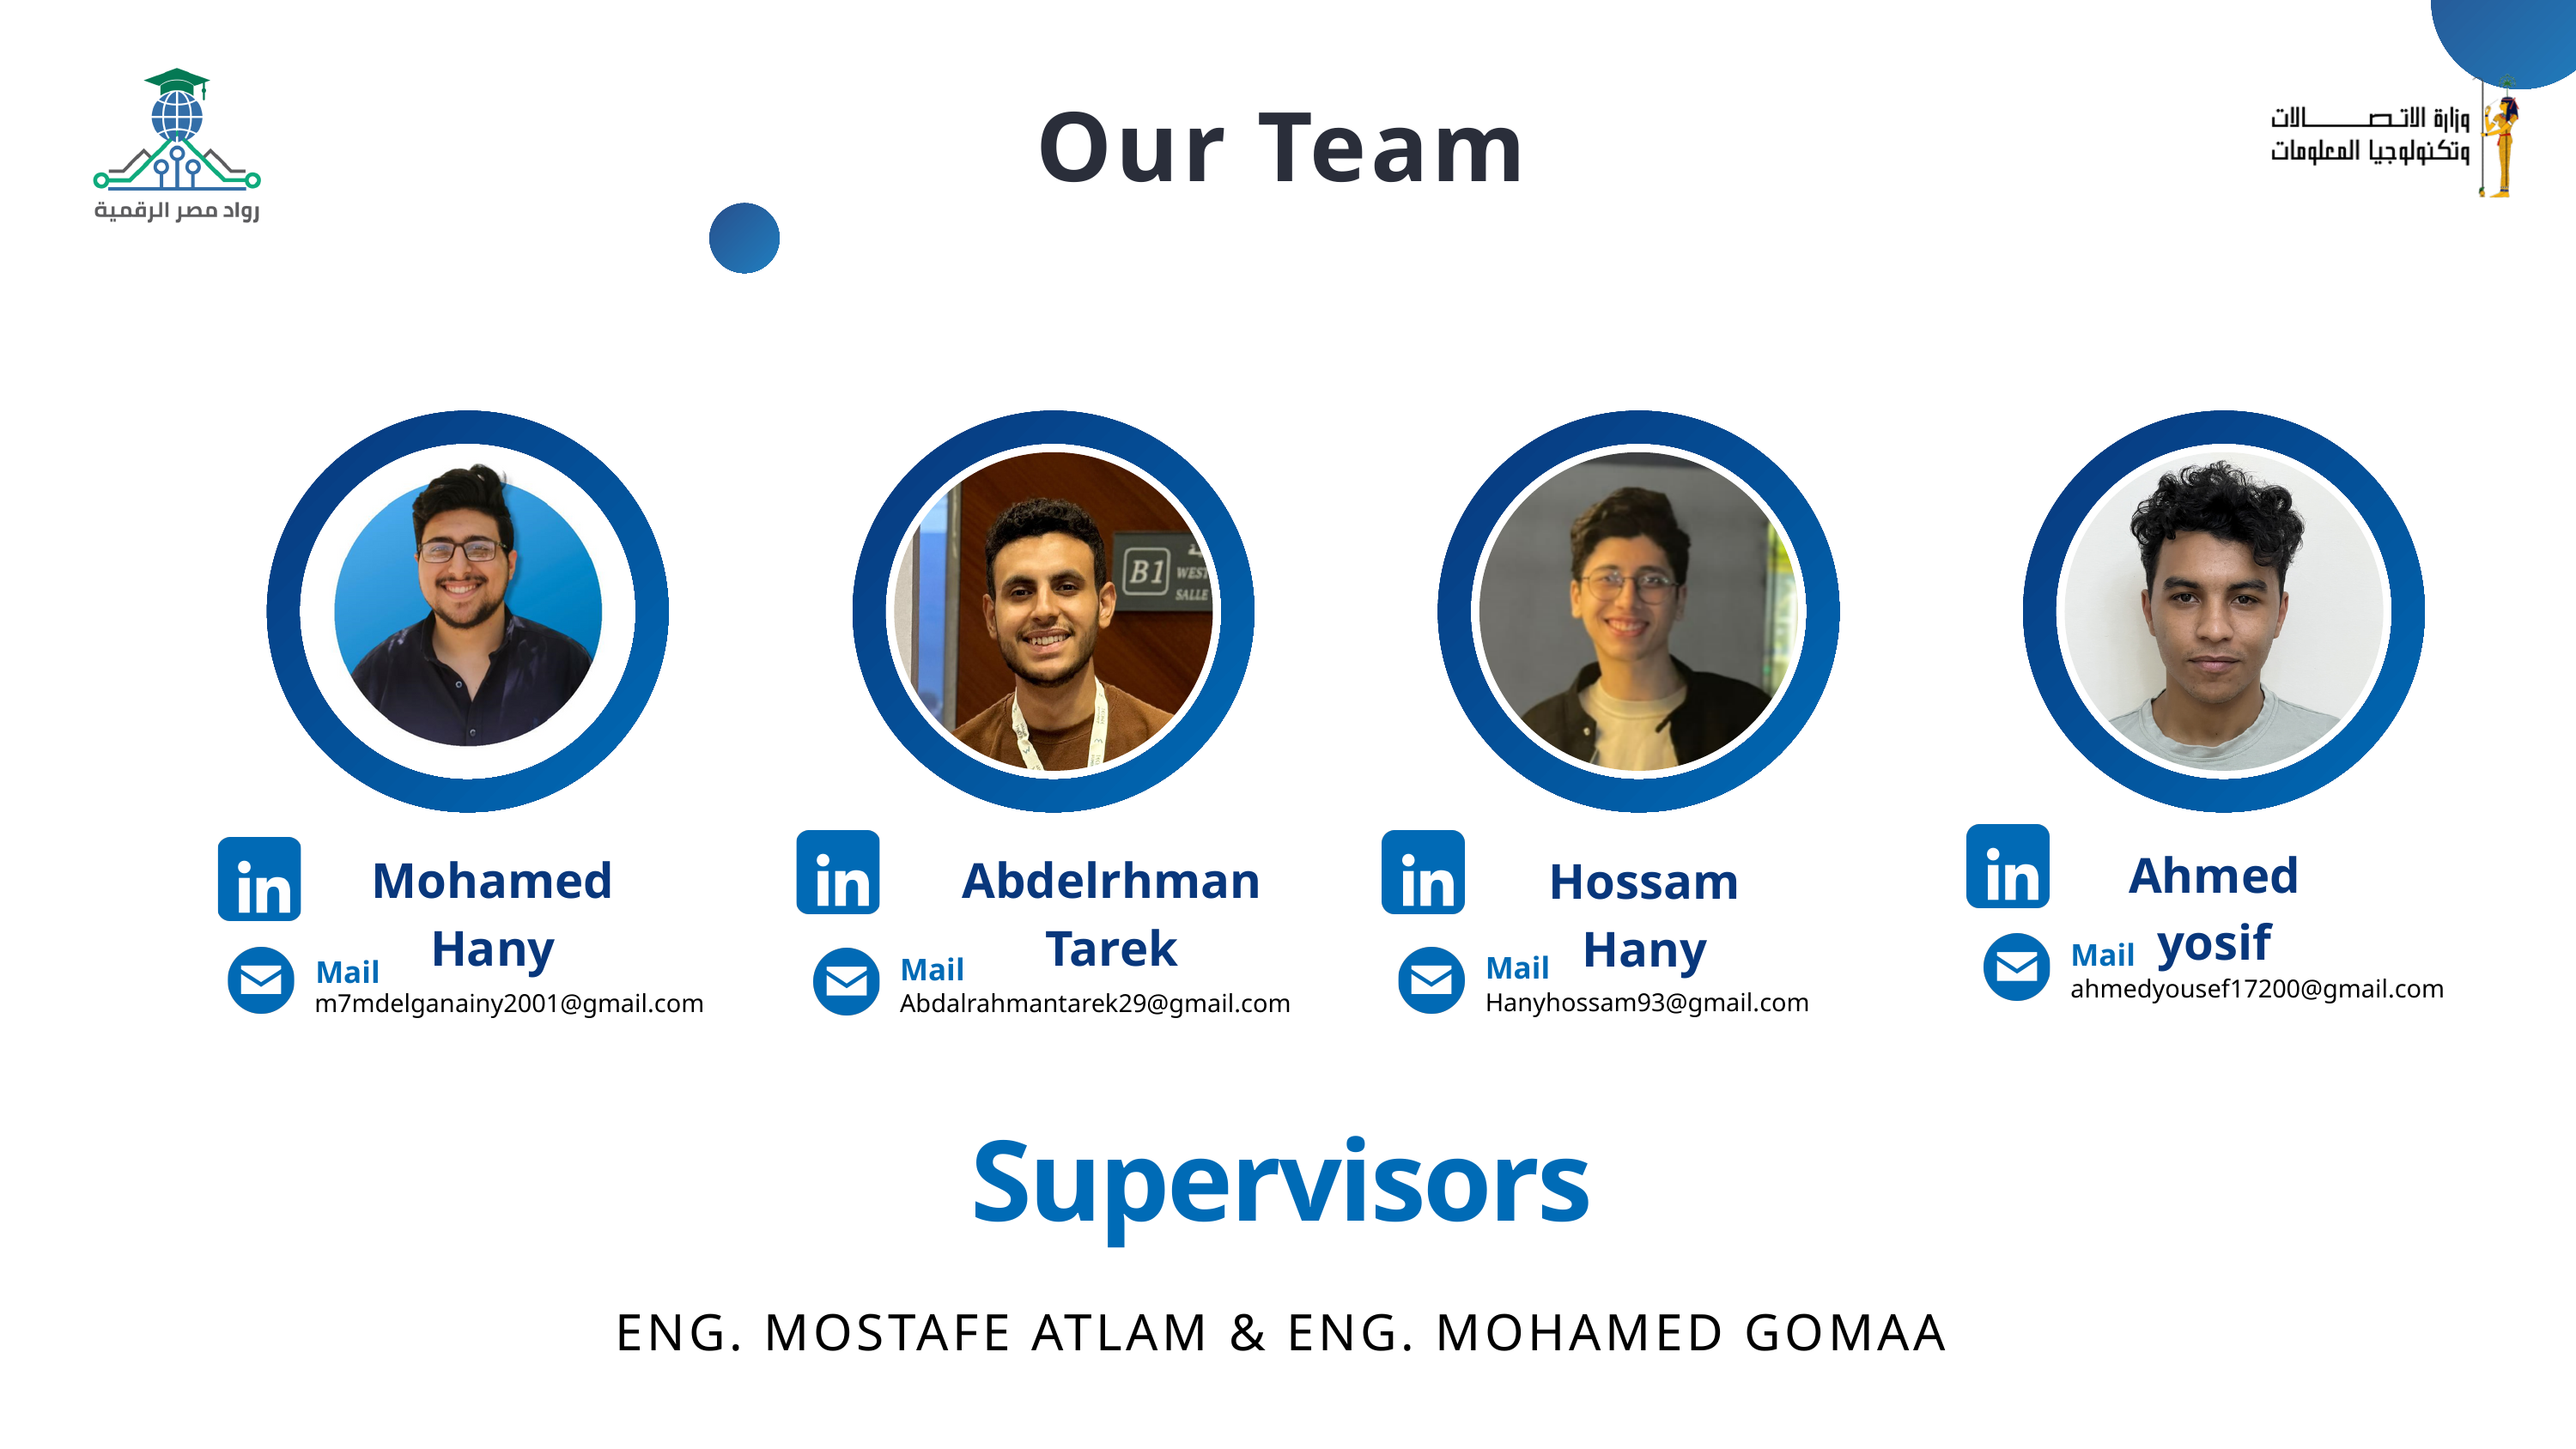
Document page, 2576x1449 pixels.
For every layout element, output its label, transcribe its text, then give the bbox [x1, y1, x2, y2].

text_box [1437, 410, 1840, 813]
text_box [813, 948, 880, 1016]
text_box Mail [315, 976, 479, 982]
text_box m7mdelganainy2001@gmail.com [314, 982, 768, 1018]
text_box Our Team [652, 85, 1911, 201]
text_box [2263, 70, 2535, 205]
text_box [217, 837, 301, 921]
text_box [19, 0, 335, 294]
text_box [1966, 824, 2050, 908]
text_box [796, 830, 880, 914]
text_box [852, 410, 1255, 813]
text_box [1984, 933, 2050, 1001]
text_box Hossam Hany [1485, 841, 1805, 977]
text_box ahmedyousef17200@gmail.com [2070, 967, 2479, 1003]
text_box Ahmed yosif [2069, 834, 2360, 970]
text_box Abdalrahmantarek29@gmail.com [900, 982, 1344, 1018]
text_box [2022, 410, 2426, 813]
text_box Hanyhossam93@gmail.com [1485, 981, 1868, 1016]
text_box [709, 203, 780, 274]
text_box [1382, 830, 1465, 914]
text_box [1398, 947, 1465, 1014]
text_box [2431, 0, 2576, 90]
text_box Mohamed Hany [314, 840, 671, 976]
text_box [228, 947, 295, 1014]
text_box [266, 410, 669, 813]
text_box Mail [1485, 977, 1649, 981]
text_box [513, 1121, 2051, 1362]
text_box Mail [900, 976, 1064, 982]
text_box Abdelrhman Tarek [900, 840, 1324, 976]
